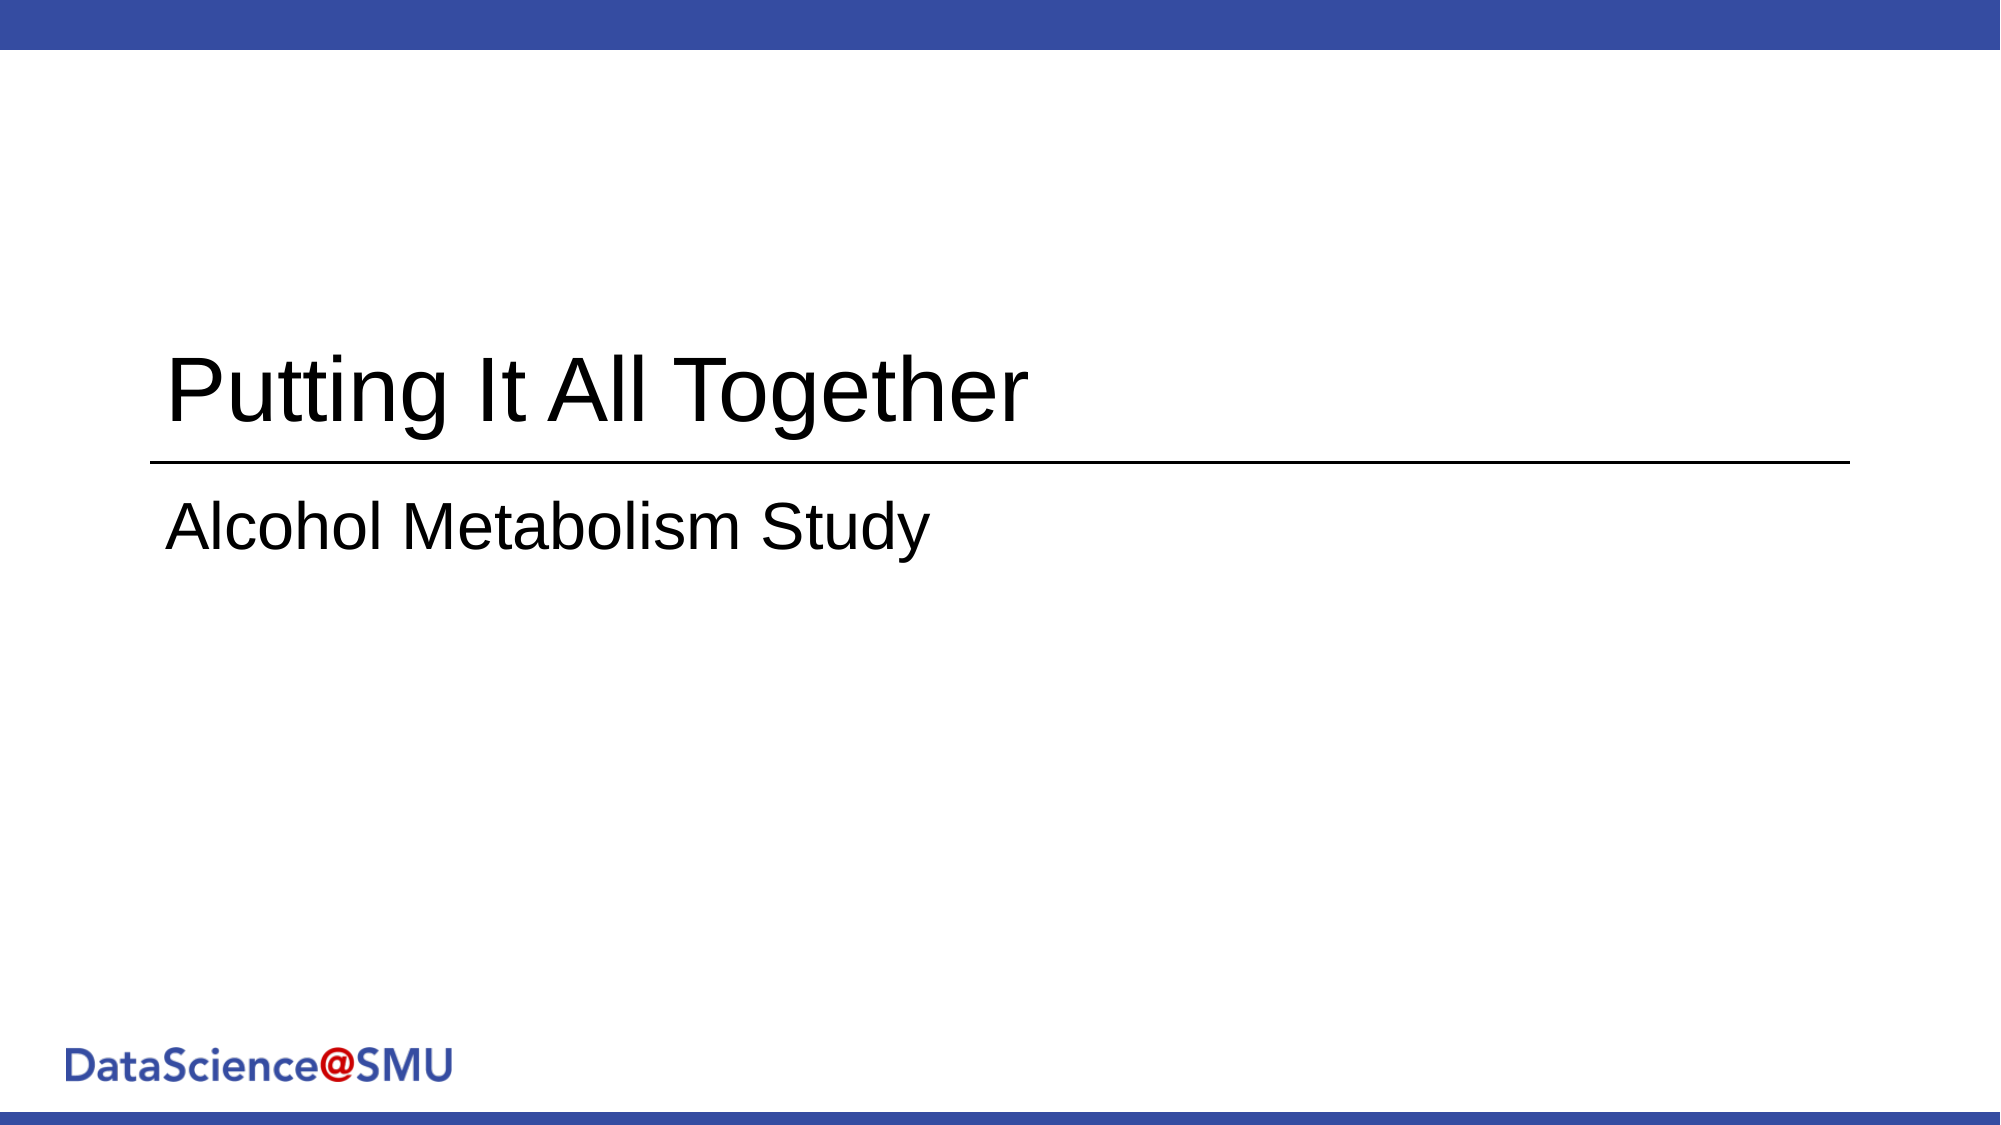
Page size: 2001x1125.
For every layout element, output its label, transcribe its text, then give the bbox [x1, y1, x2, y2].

subtitle Alcohol Metabolism Study [150, 474, 1850, 763]
picture [66, 1047, 452, 1082]
title Putting It All Together [150, 299, 1850, 448]
